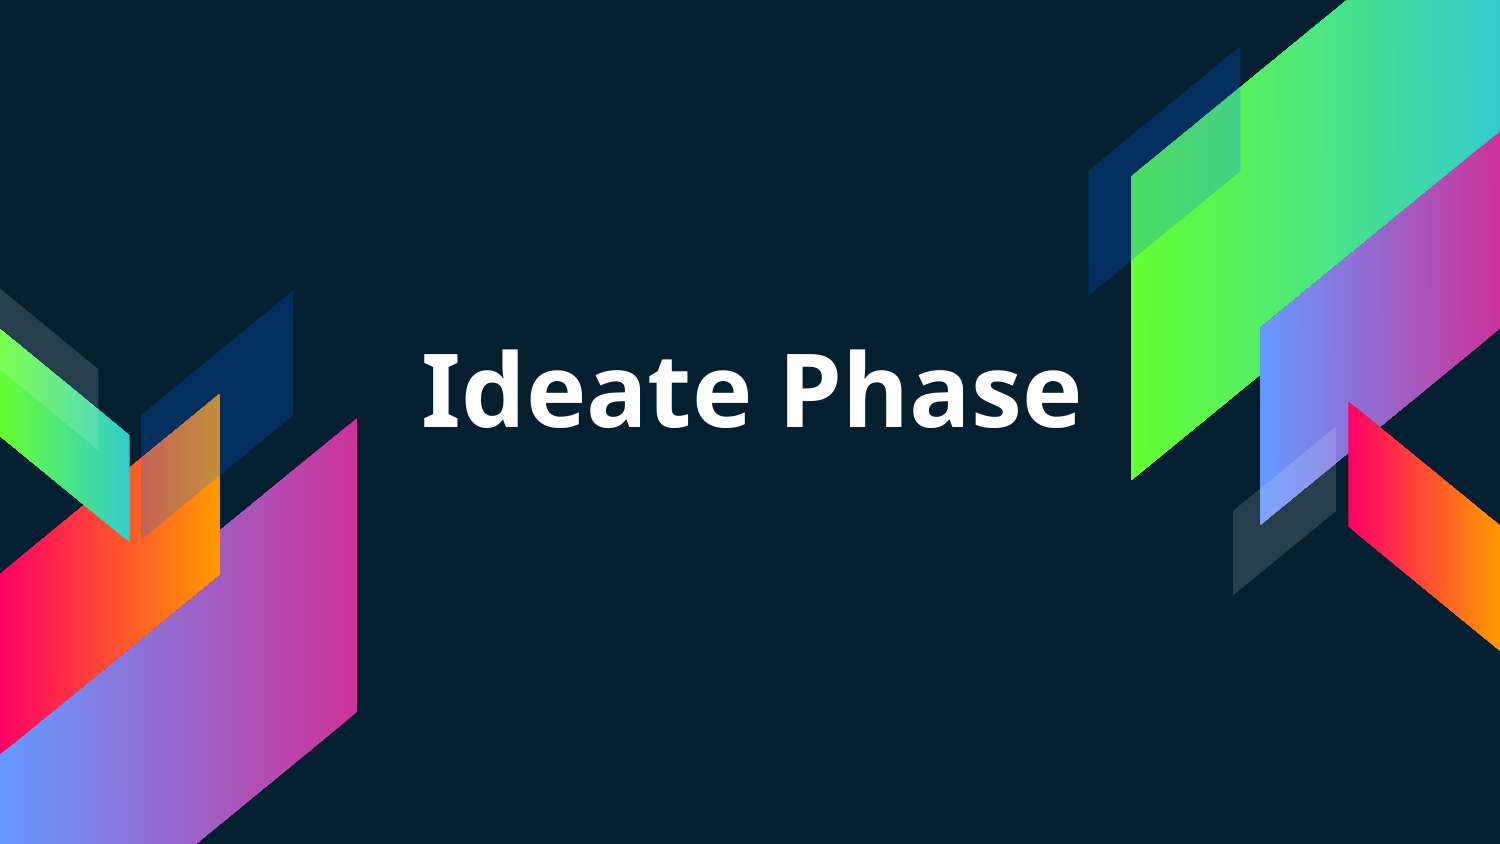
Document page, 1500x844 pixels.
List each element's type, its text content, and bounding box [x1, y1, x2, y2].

title Ideate Phase [315, 218, 1189, 555]
